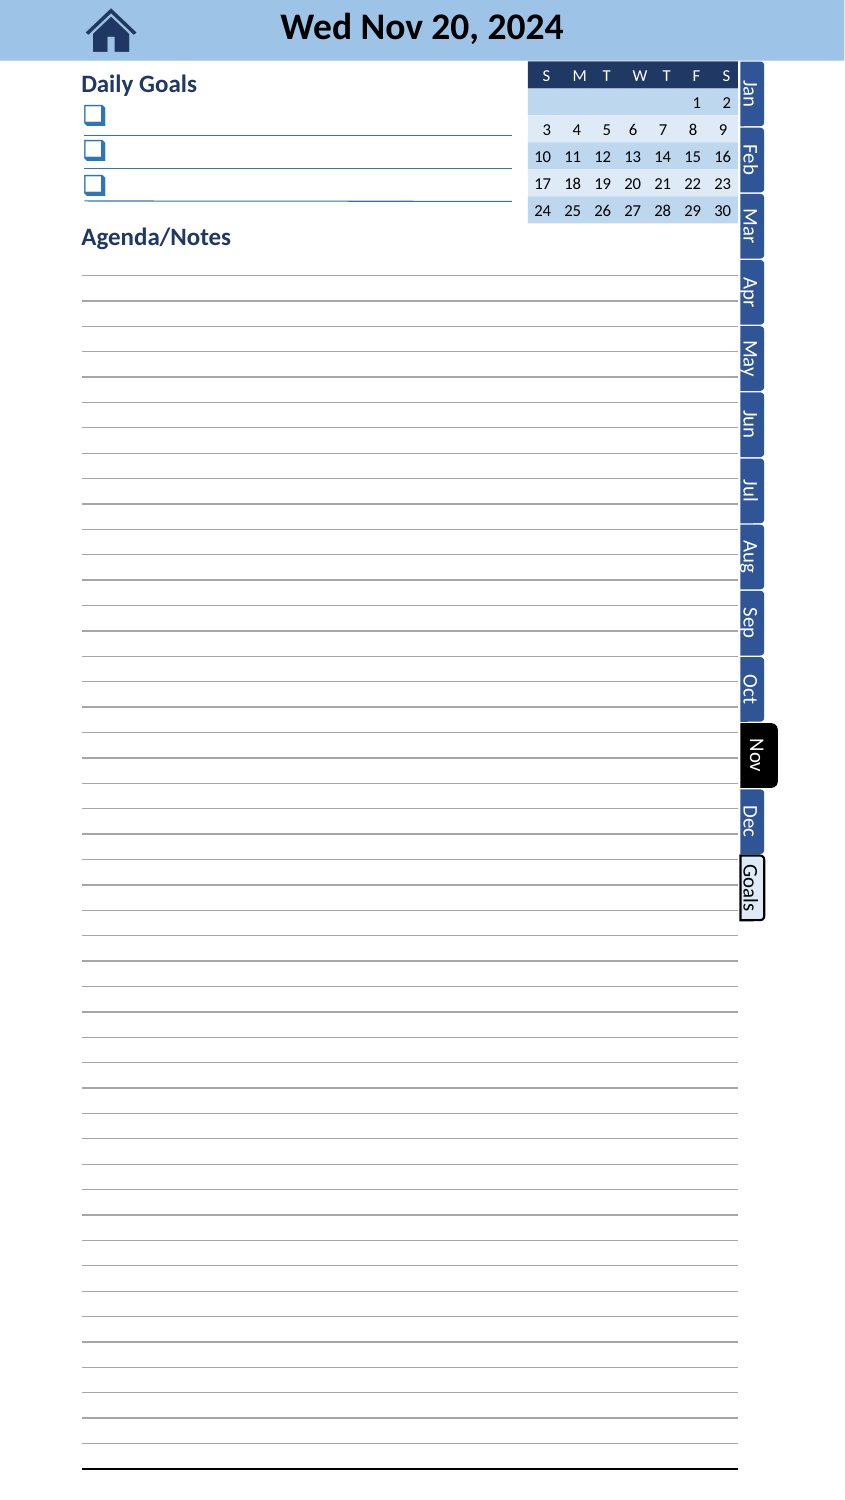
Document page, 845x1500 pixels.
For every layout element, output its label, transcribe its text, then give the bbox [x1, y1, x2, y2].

picture [82, 1, 140, 59]
list Wed Nov 20, 2024 [190, 0, 655, 61]
